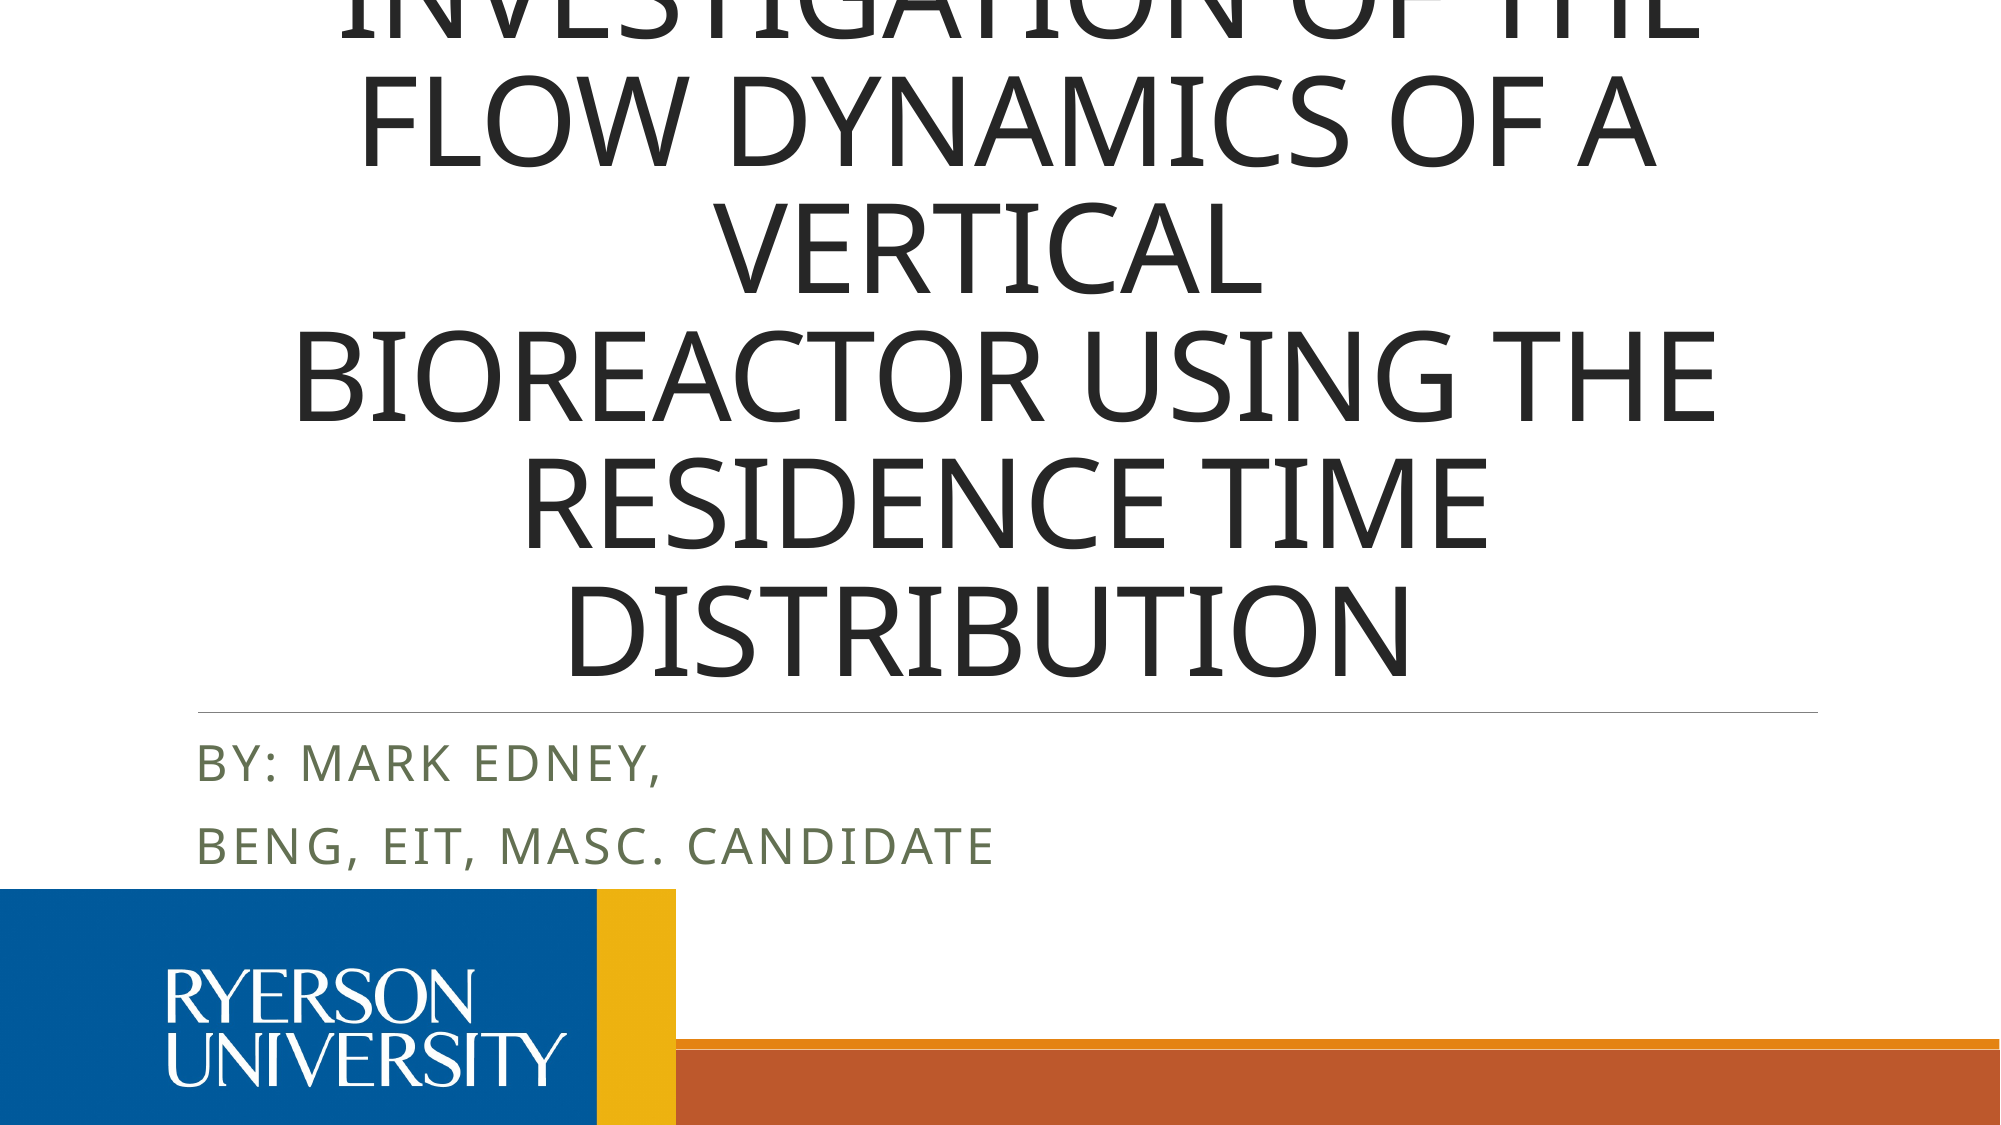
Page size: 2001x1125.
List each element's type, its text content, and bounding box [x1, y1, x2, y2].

title INVESTIGATION OF THE FLOW DYNAMICS OF A VERTICAL BIOREACTOR USING THE RESIDENCE TIME DISTRIBUTION [180, 124, 1830, 710]
picture [0, 889, 677, 1125]
subtitle By: Mark Edney, Beng, eit, masc. candidate [180, 730, 1831, 919]
